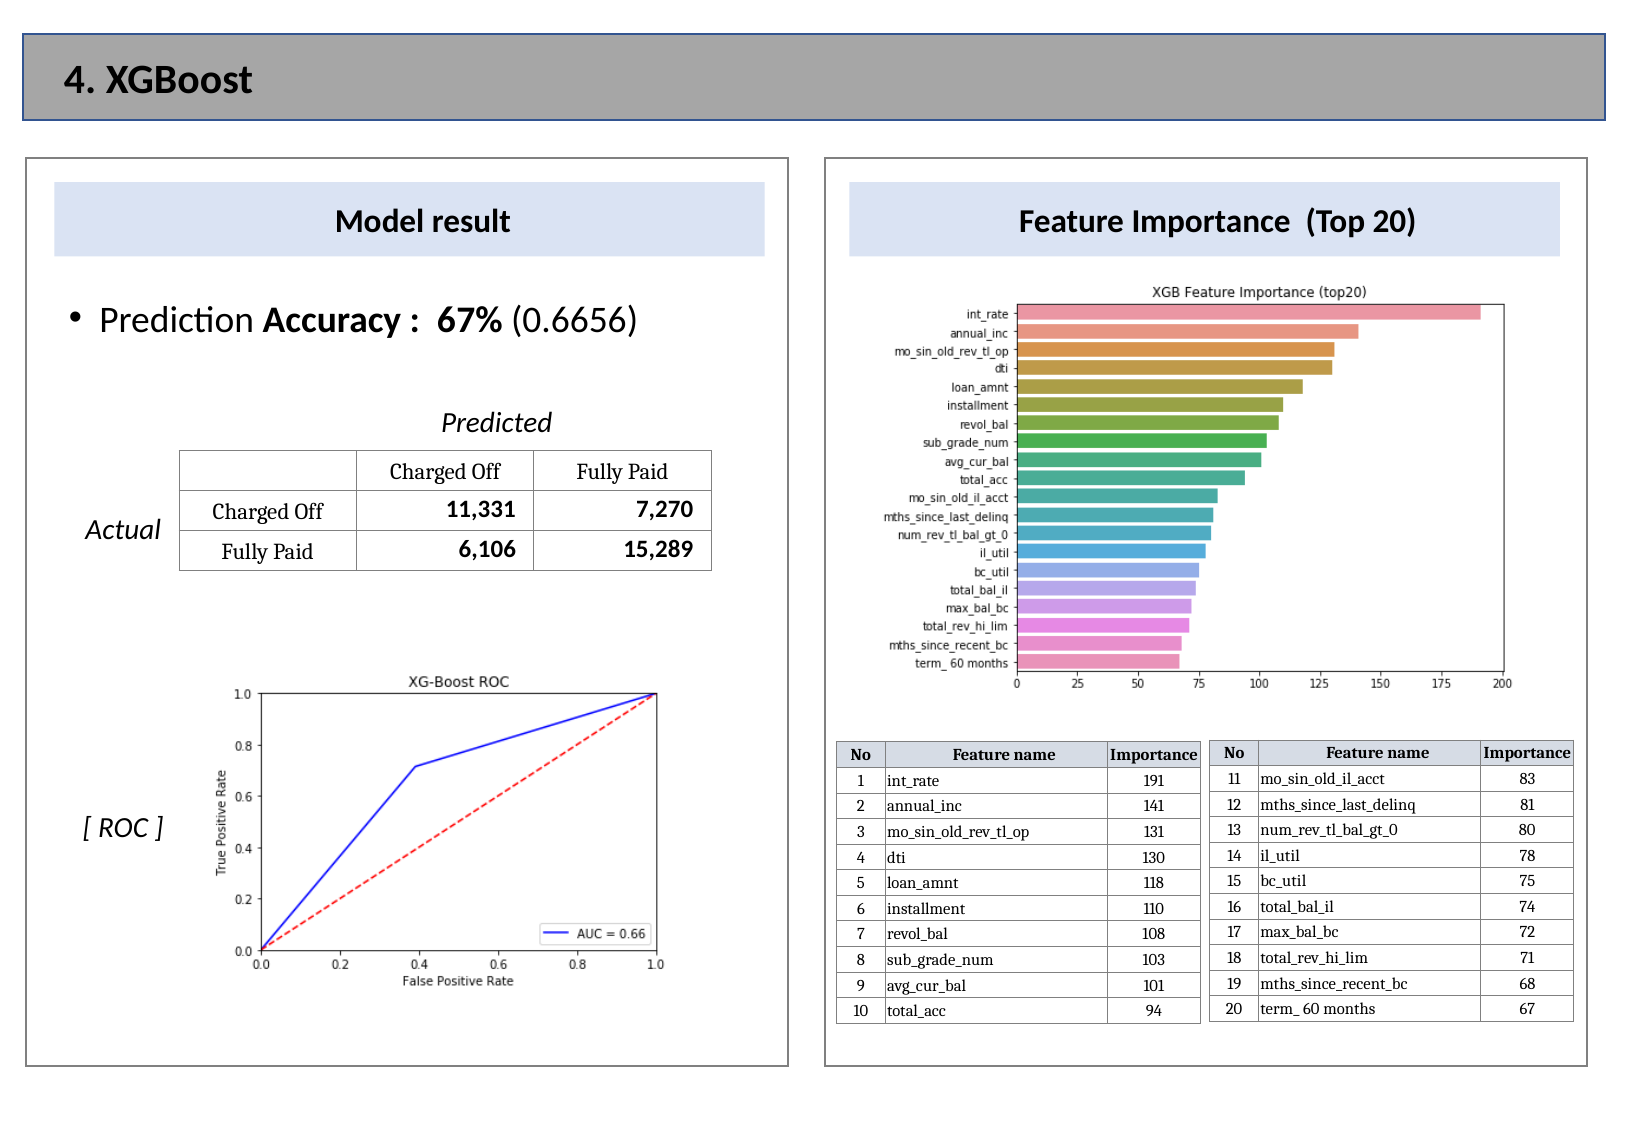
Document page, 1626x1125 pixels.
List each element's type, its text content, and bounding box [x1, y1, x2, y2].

table_cell 14 [1210, 843, 1258, 867]
table_cell 15,289 [534, 531, 711, 570]
text_box Predicted [375, 395, 619, 446]
table_cell 13 [1210, 817, 1258, 842]
table_cell Charged Off [180, 491, 356, 530]
table_header Fully Paid [534, 451, 711, 490]
table_header Feature name [1259, 741, 1480, 765]
table_cell max_bal_bc [1259, 920, 1480, 944]
table_cell 19 [1210, 971, 1258, 995]
text_box Actual [53, 503, 193, 554]
table_header [180, 451, 356, 490]
table_cell 7,270 [534, 491, 711, 530]
table_cell 18 [1210, 945, 1258, 970]
table_cell il_util [1259, 843, 1480, 867]
table_cell total_rev_hi_lim [1259, 945, 1480, 970]
table_cell 72 [1481, 920, 1573, 944]
table_cell bc_util [1259, 868, 1480, 893]
table_cell mths_since_last_delinq [1259, 792, 1480, 816]
table_cell 20 [1210, 996, 1258, 1021]
table_cell 83 [1481, 766, 1573, 791]
table_cell total_bal_il [1259, 894, 1480, 919]
table_cell 12 [1210, 792, 1258, 816]
table_cell 75 [1481, 868, 1573, 893]
text_box [25, 157, 789, 1067]
text_box Model result [53, 181, 766, 257]
table_cell Fully Paid [180, 531, 356, 570]
picture [875, 278, 1520, 698]
picture [209, 667, 674, 995]
table_cell mo_sin_old_il_acct [1259, 766, 1480, 791]
table_cell 68 [1481, 971, 1573, 995]
text_box [824, 157, 1588, 1067]
table_cell 17 [1210, 920, 1258, 944]
table_cell 81 [1481, 792, 1573, 816]
table_cell 6,106 [357, 531, 533, 570]
table_cell 15 [1210, 868, 1258, 893]
text_box 4. XGBoost [22, 33, 1606, 121]
table_cell 16 [1210, 894, 1258, 919]
text_box Feature Importance (Top 20) [848, 181, 1561, 257]
table_header Charged Off [357, 451, 533, 490]
table_cell 11 [1210, 766, 1258, 791]
table_cell 80 [1481, 817, 1573, 842]
table_header No [1210, 741, 1258, 765]
text_box [ ROC ] [56, 800, 196, 851]
table_cell term_ 60 months [1259, 996, 1480, 1021]
table_cell 71 [1481, 945, 1573, 970]
table_cell 67 [1481, 996, 1573, 1021]
table_cell 78 [1481, 843, 1573, 867]
table_cell mths_since_recent_bc [1259, 971, 1480, 995]
table_cell 11,331 [357, 491, 533, 530]
table_cell num_rev_tl_bal_gt_0 [1259, 817, 1480, 842]
table_header Importance [1481, 741, 1573, 765]
text_box Prediction Accuracy : 67% (0.6656) [54, 287, 654, 347]
table_cell 74 [1481, 894, 1573, 919]
